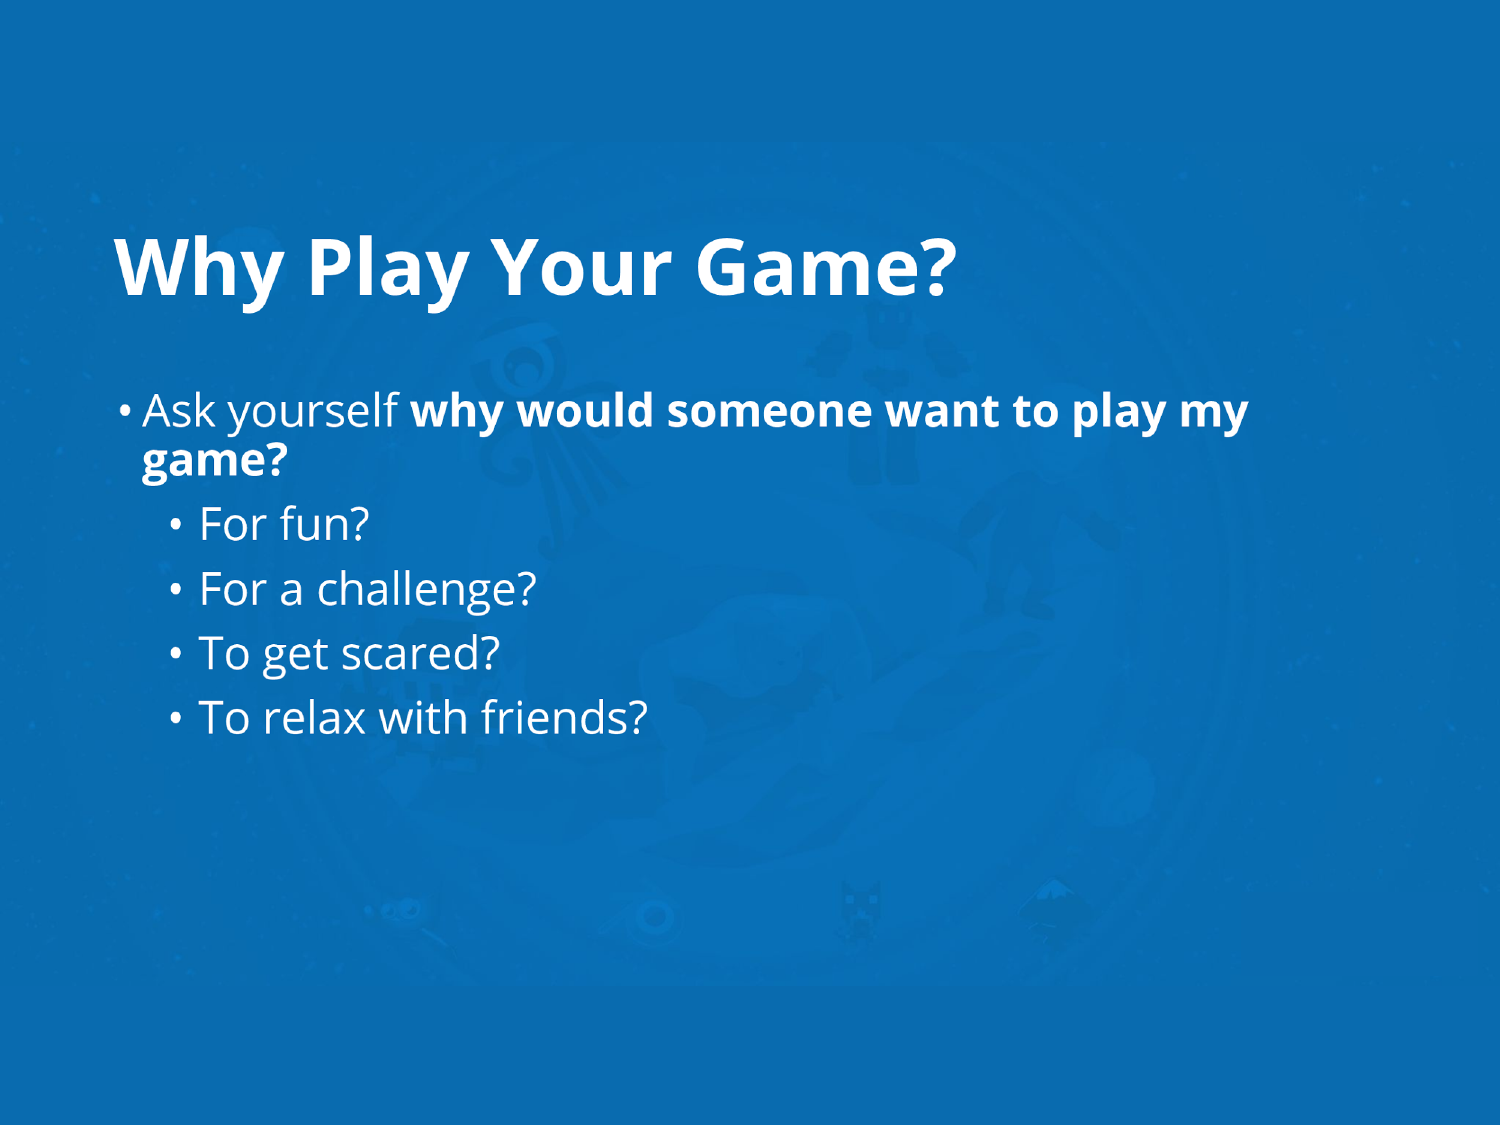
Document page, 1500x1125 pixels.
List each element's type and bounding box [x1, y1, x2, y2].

picture [0, 141, 1500, 987]
